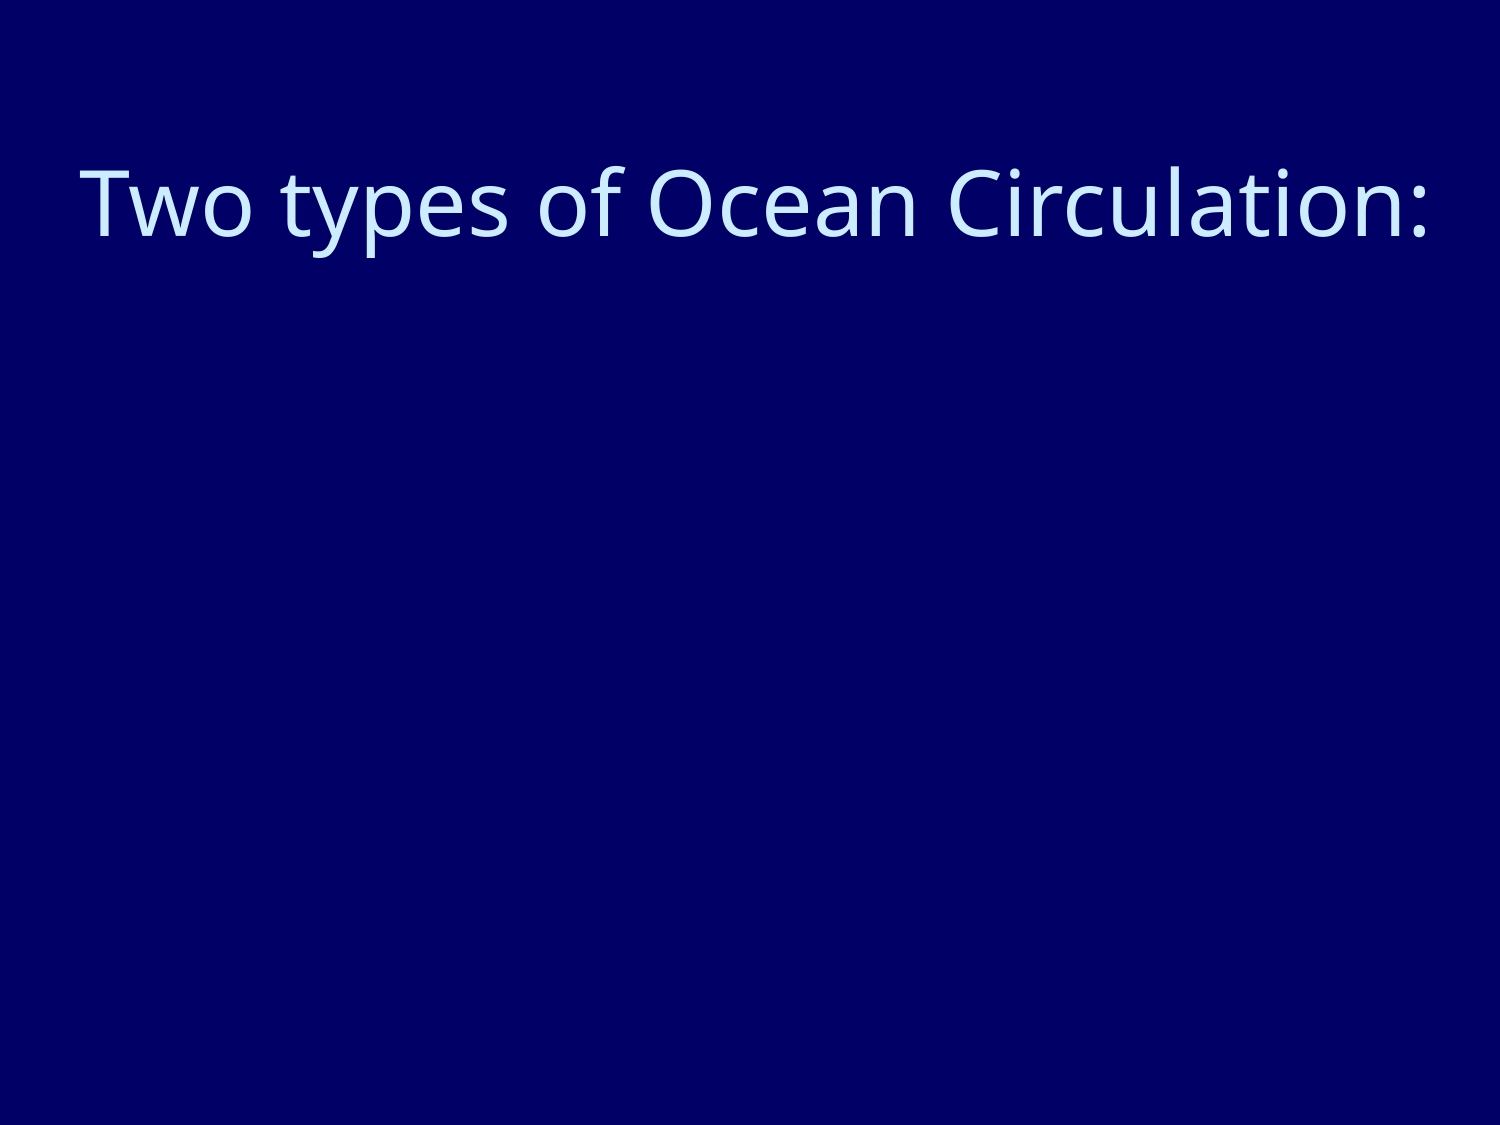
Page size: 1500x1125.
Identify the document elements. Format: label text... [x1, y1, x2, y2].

title Two types of Ocean Circulation: [37, 74, 1476, 263]
